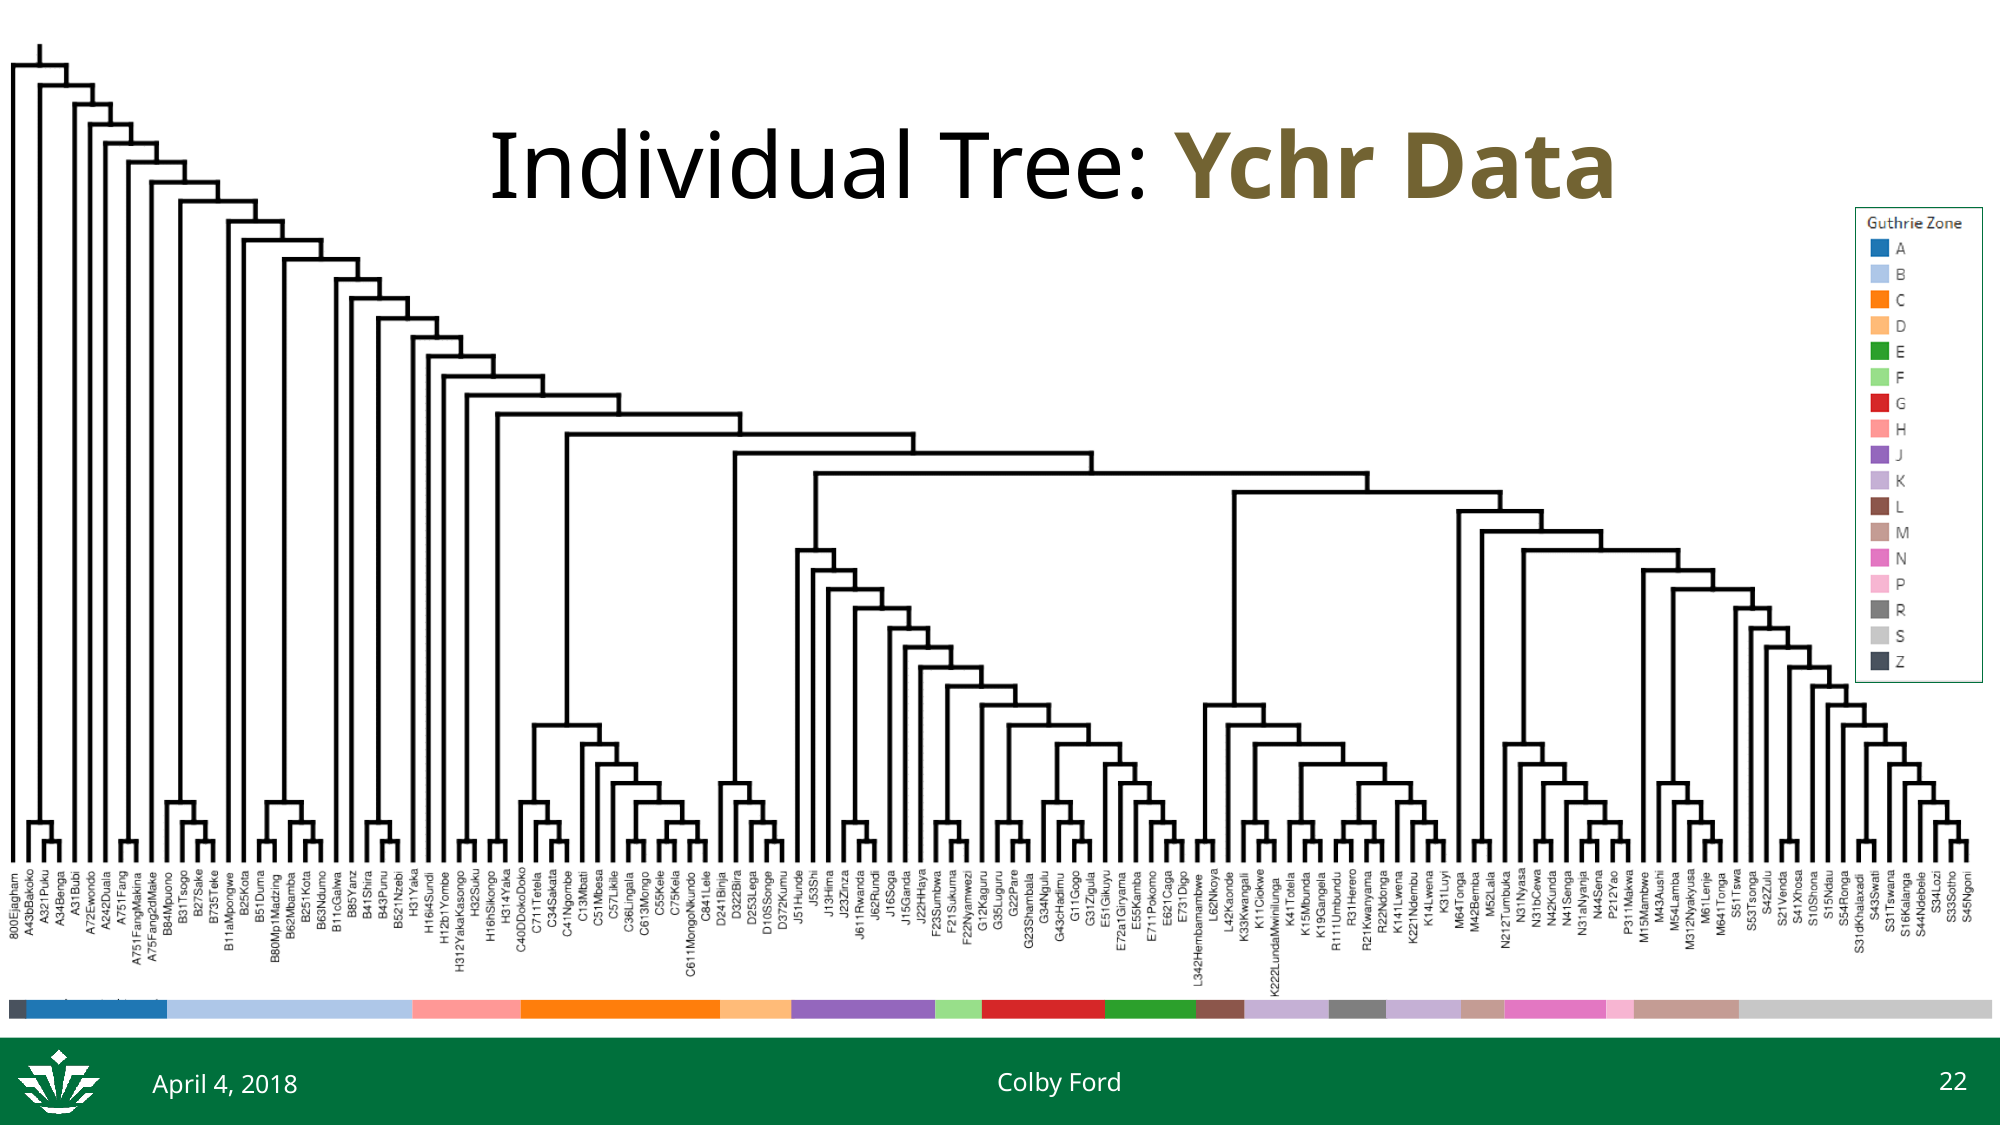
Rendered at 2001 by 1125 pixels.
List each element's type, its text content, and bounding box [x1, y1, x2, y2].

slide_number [137, 1053, 588, 1114]
picture [5, 29, 2001, 1033]
slide_number 22 [1532, 1052, 1983, 1113]
footer Colby Ford [624, 1053, 1495, 1114]
